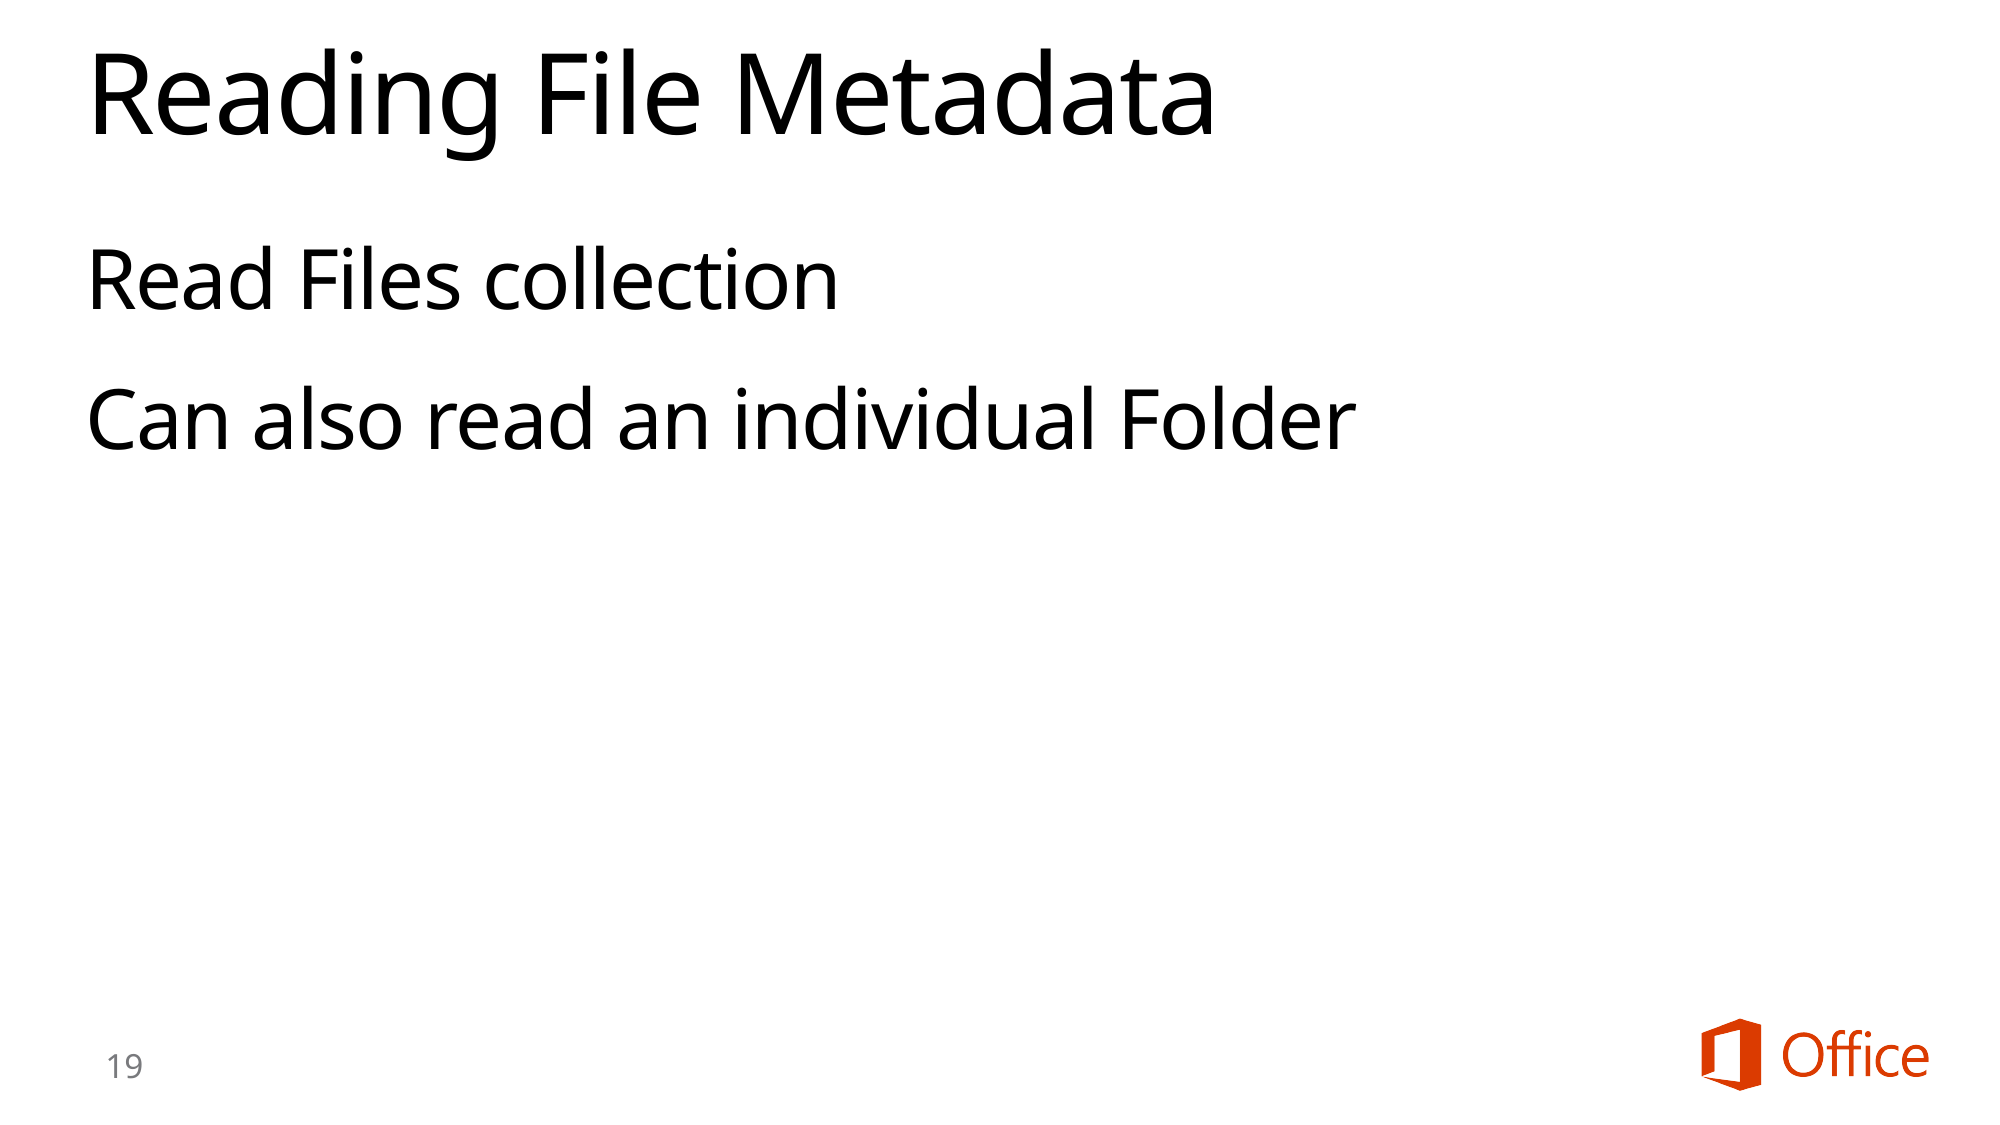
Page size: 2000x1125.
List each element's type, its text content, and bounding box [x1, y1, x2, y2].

list Read Files collection Can also read an individual Folder [85, 237, 1914, 920]
picture [1670, 987, 1960, 1122]
title Reading File Metadata [85, 37, 1914, 161]
slide_number 19 [85, 1049, 178, 1086]
